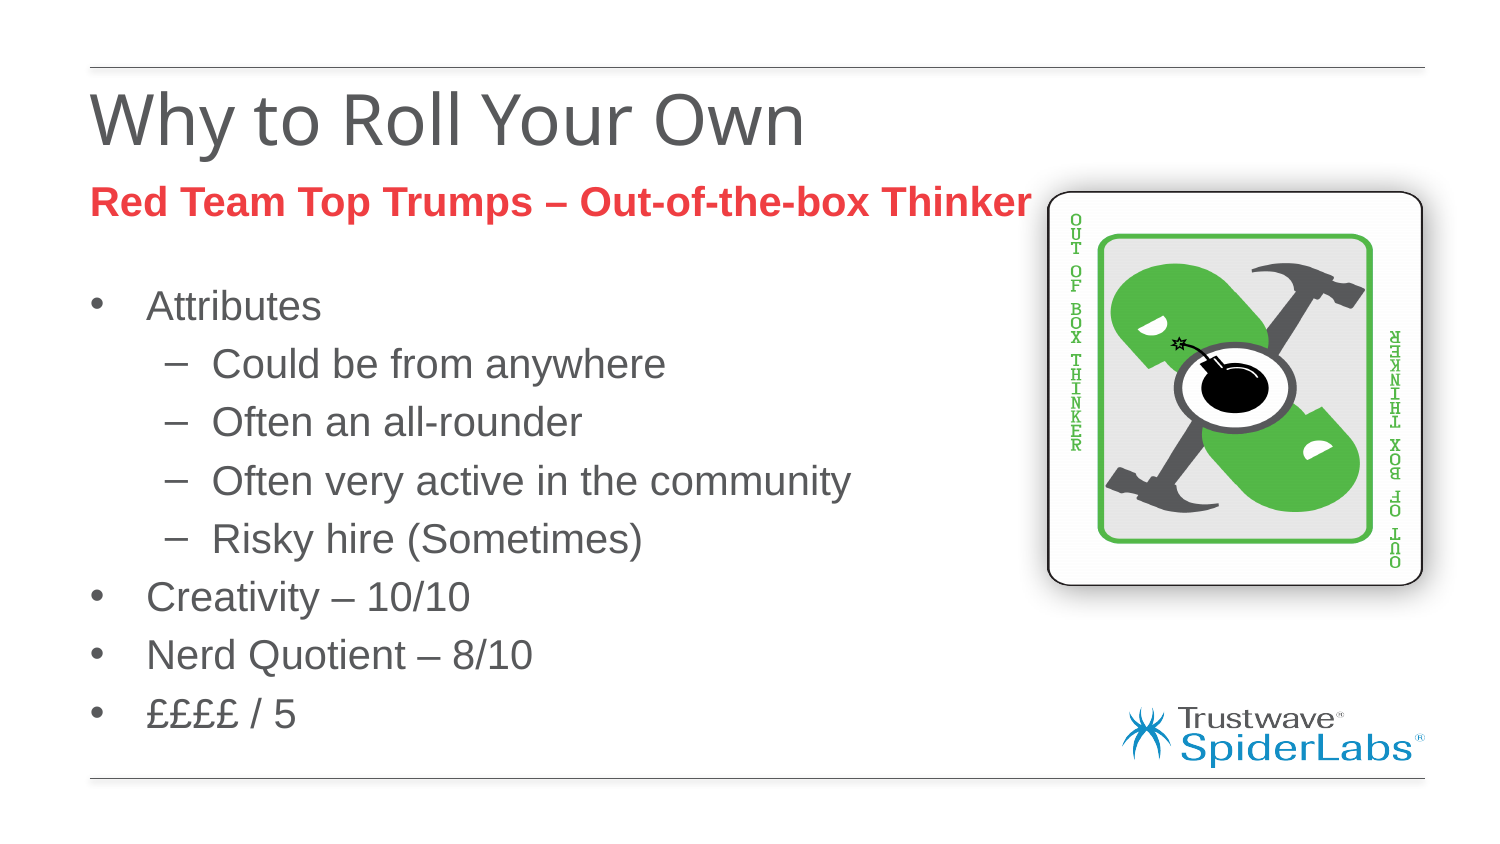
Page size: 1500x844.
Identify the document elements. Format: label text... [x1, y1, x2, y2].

list Red Team Top Trumps – Out-of-the-box Thinker [75, 166, 1381, 235]
list Attributes Could be from anywhere Often an all-rounder Often very active in the community Risky hire (Sometimes) Creativity – 10/10 Nerd Quotient – 8/10 ££££ / 5 [75, 270, 1419, 701]
picture [1047, 191, 1424, 586]
title Why to Roll Your Own [75, 67, 1425, 176]
picture [1122, 707, 1425, 768]
